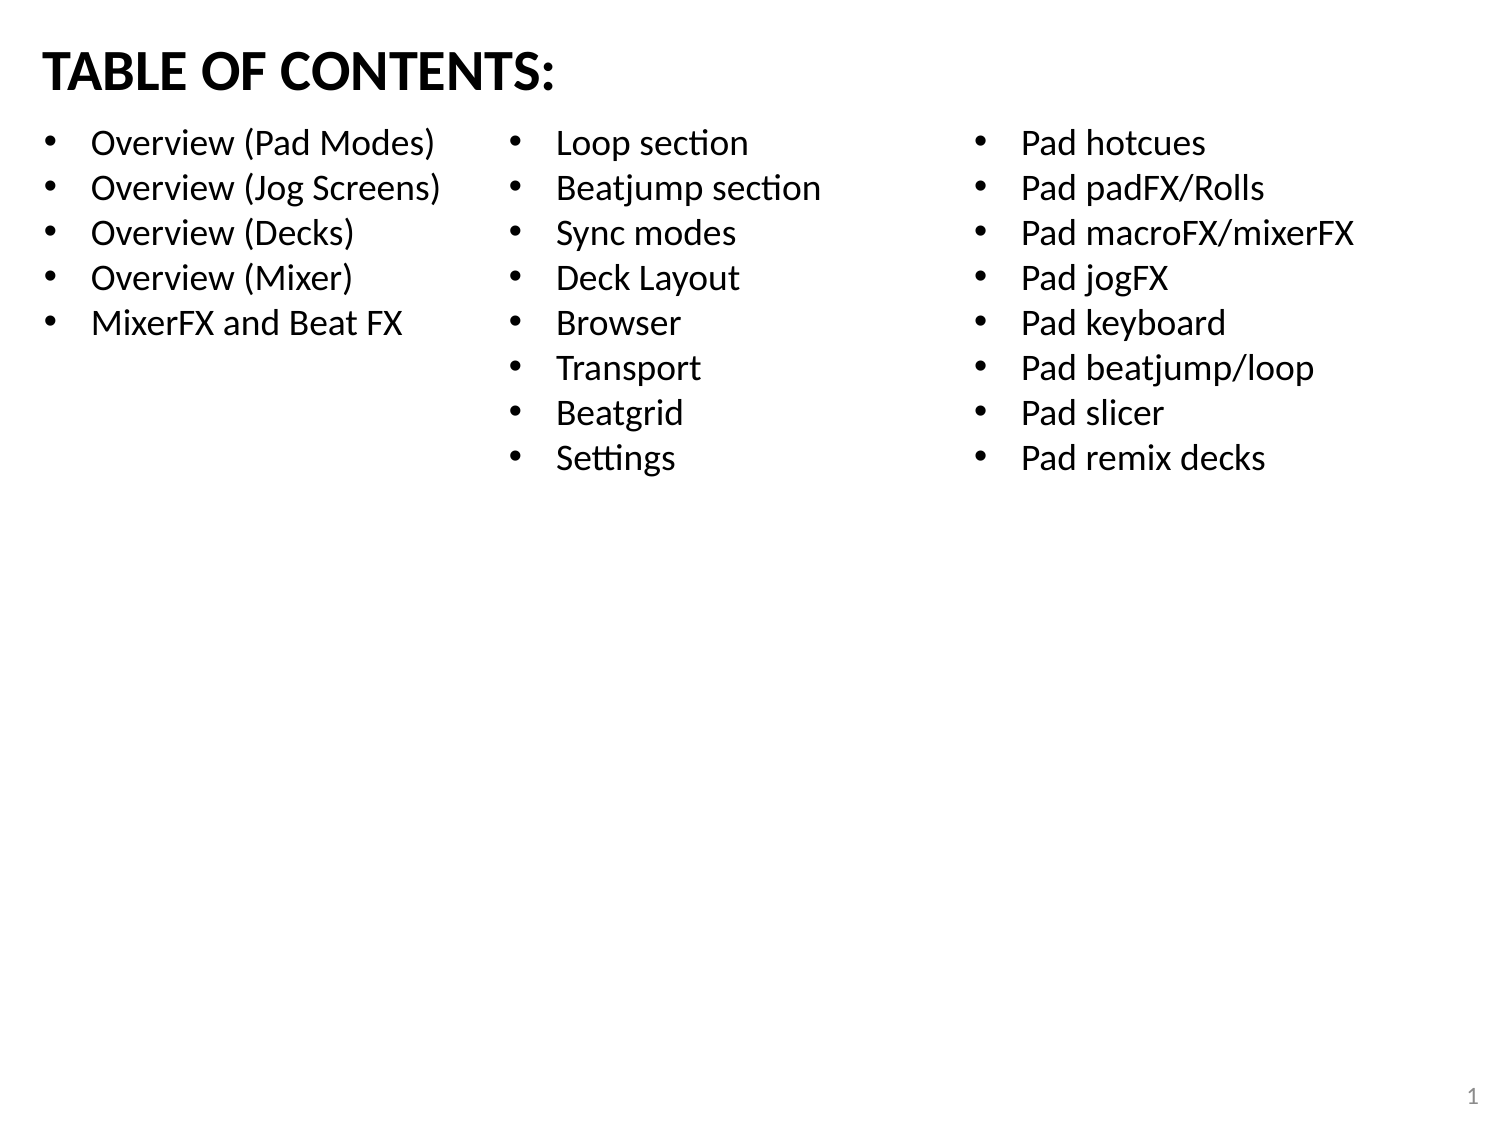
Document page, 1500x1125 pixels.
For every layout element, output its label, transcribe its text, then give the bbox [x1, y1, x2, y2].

slide_number 1 [1144, 1065, 1494, 1125]
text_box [24, 24, 1455, 561]
